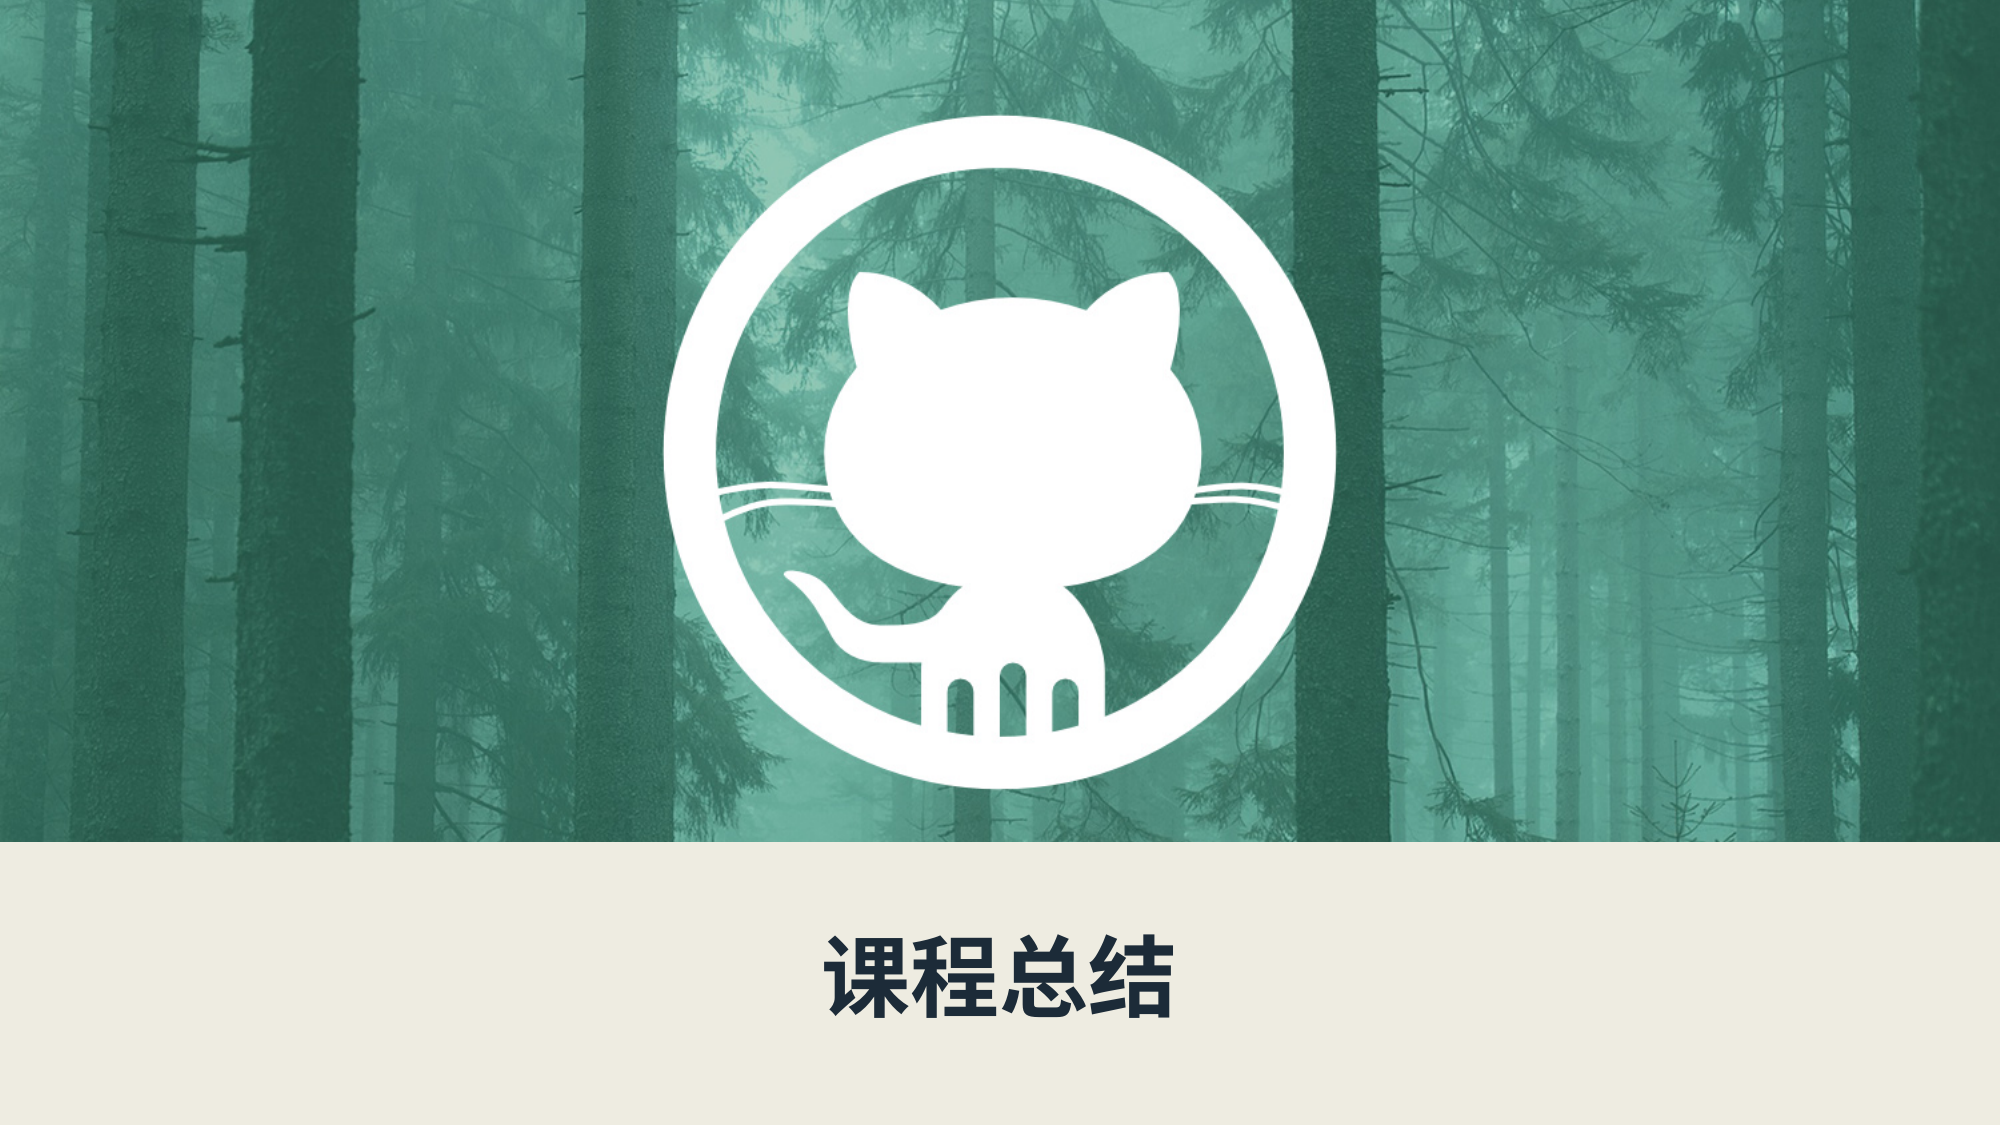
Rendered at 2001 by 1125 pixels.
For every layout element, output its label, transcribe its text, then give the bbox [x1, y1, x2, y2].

picture [0, 0, 2000, 843]
text_box 课程总结 [807, 914, 1193, 1036]
